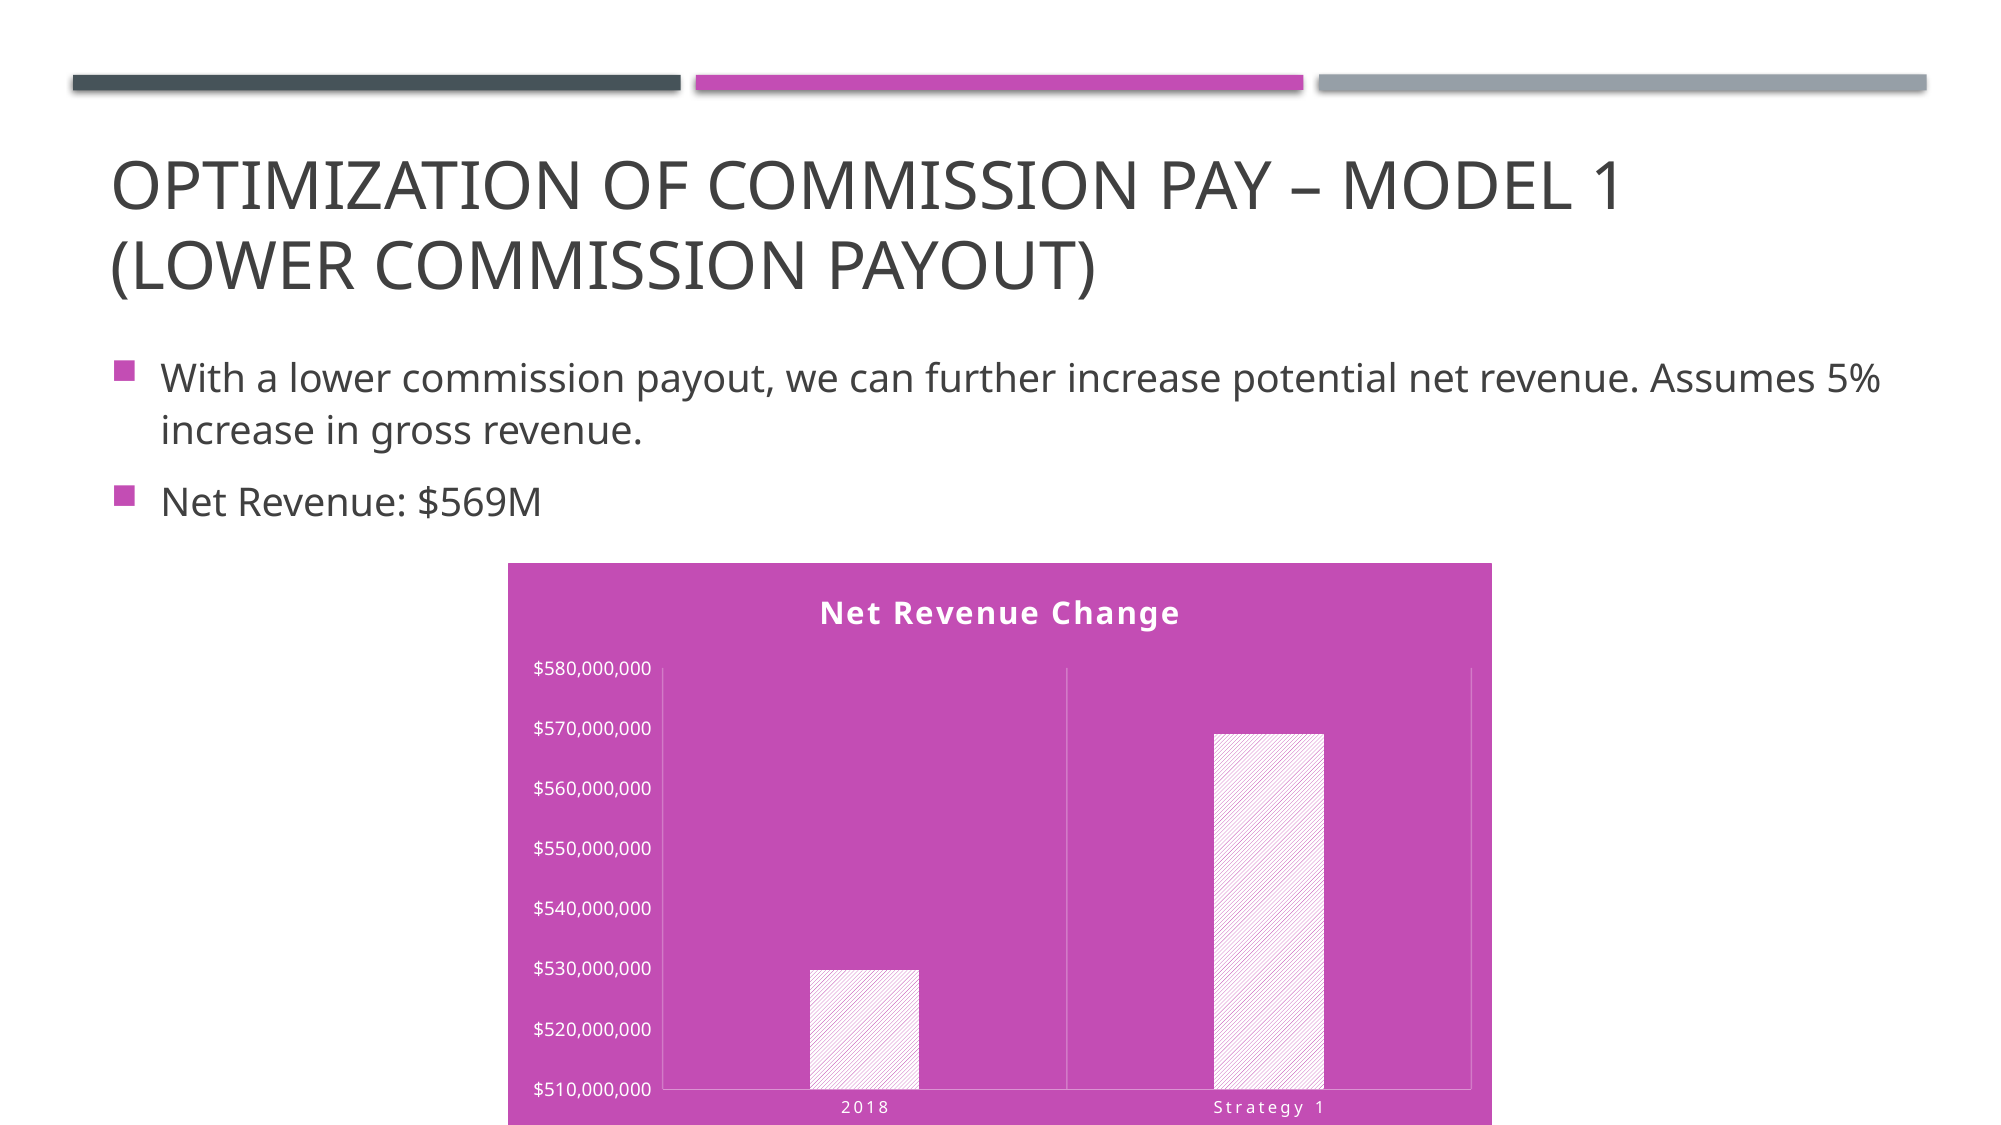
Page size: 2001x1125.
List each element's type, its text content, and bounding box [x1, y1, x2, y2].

chart [507, 561, 1493, 1125]
title Optimization of commission pay – model 1 (Lower Commission Payout) [95, 115, 1905, 311]
list With a lower commission payout, we can further increase potential net revenue. Assumes 5% increase in gross revenue. Net Revenue: $569M [95, 360, 1905, 512]
